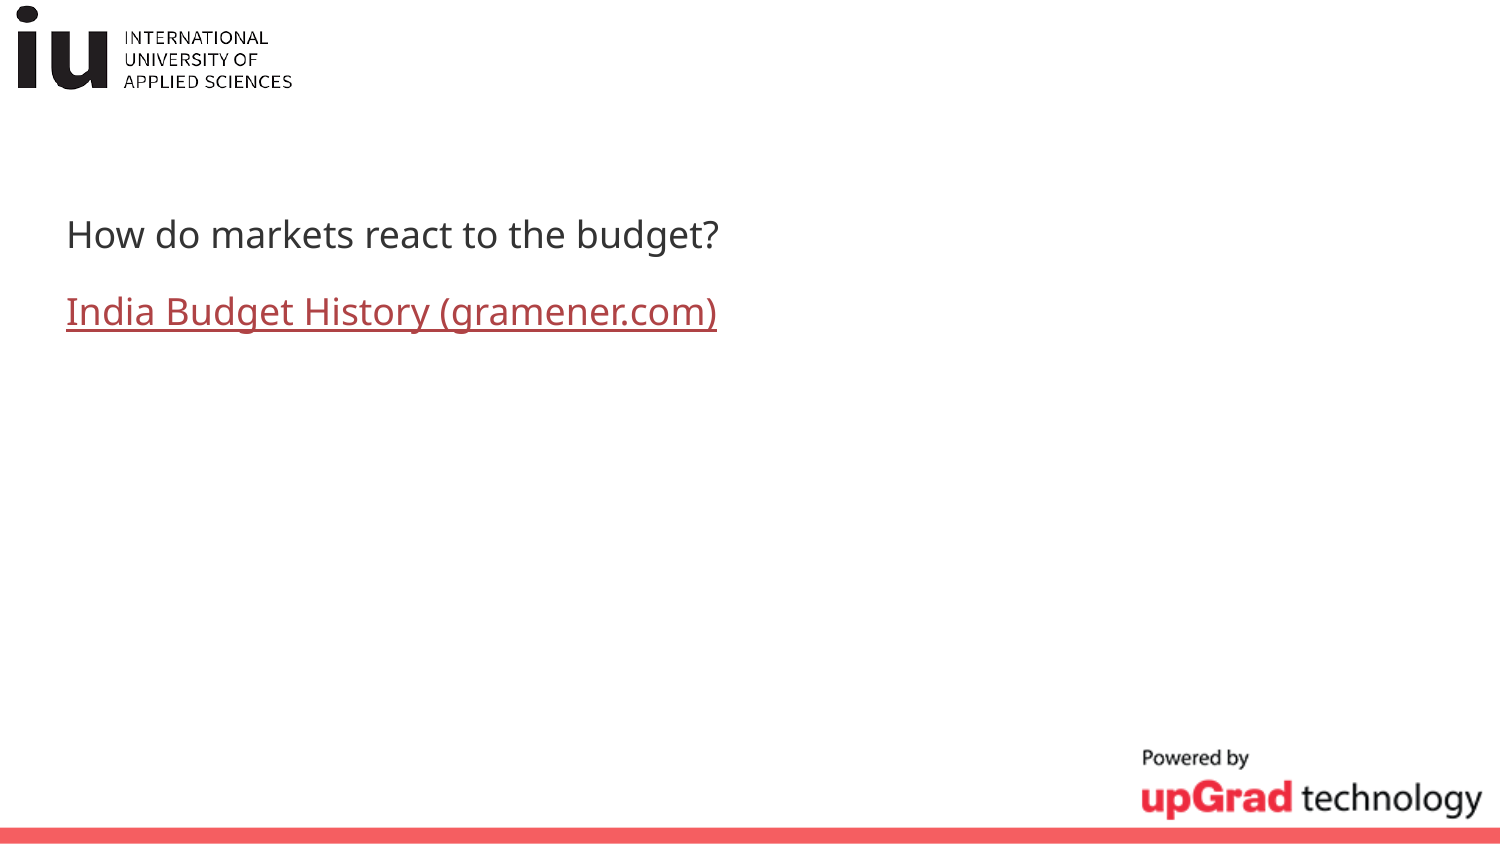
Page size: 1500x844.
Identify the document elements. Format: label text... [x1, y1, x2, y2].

picture [12, 0, 296, 122]
picture [1124, 718, 1500, 844]
list How do markets react to the budget? India Budget History (gramener.com) [51, 189, 1449, 750]
